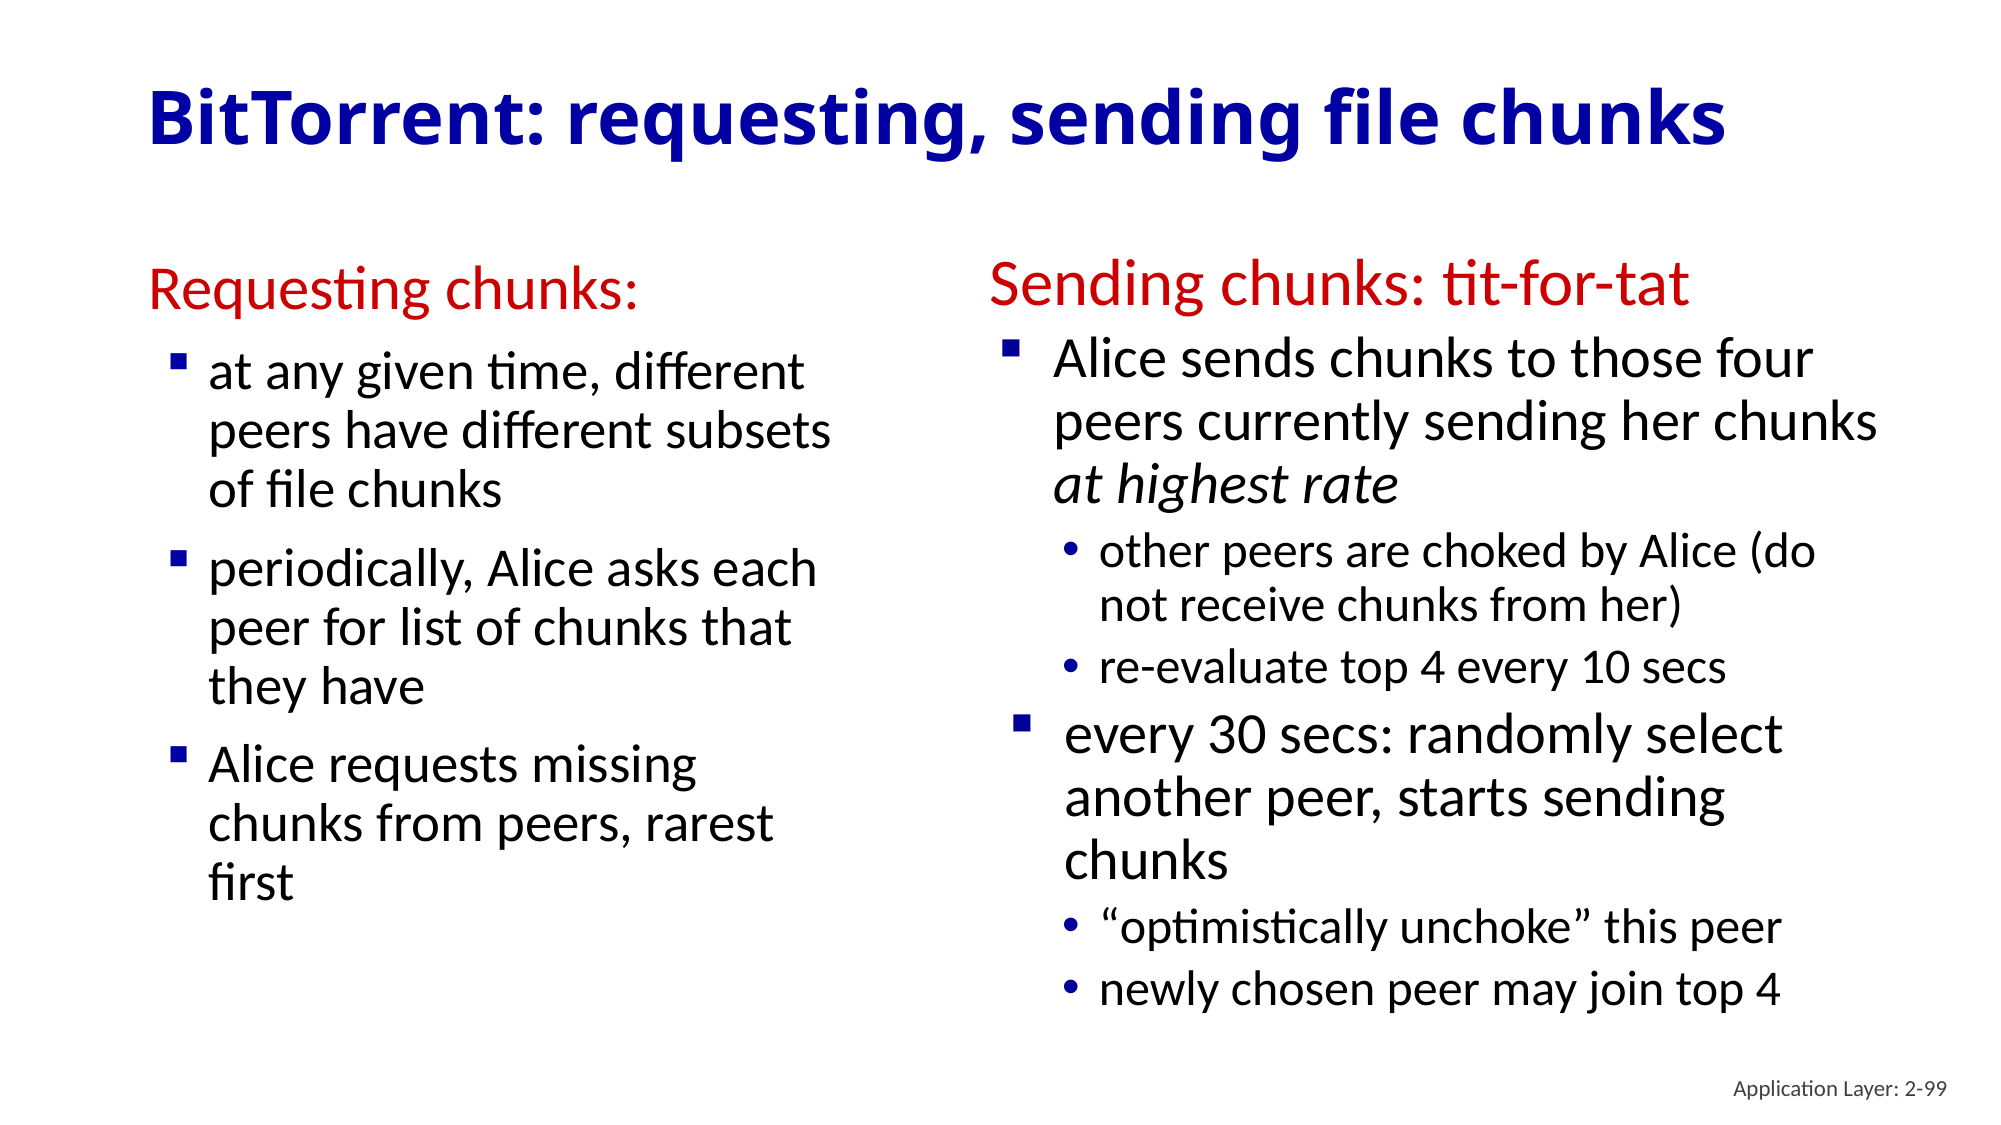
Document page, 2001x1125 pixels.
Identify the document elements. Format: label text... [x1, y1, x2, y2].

text_box Requesting chunks: at any given time, different peers have different subsets of file chunks periodically, Alice asks each peer for list of chunks that they have Alice requests missing chunks from peers, rarest first [131, 247, 873, 924]
slide_number Application Layer: 2-99 [1512, 1056, 1963, 1117]
text_box Sending chunks: tit-for-tat Alice sends chunks to those four peers currently sending her chunks at highest rate other peers are choked by Alice (do not receive chunks from her) re-evaluate top 4 every 10 secs every 30 secs: randomly select another peer, starts sending chunks “optimistically unchoke” this peer newly chosen peer may join top 4 [972, 231, 1910, 1059]
title BitTorrent: requesting, sending file chunks [131, 47, 1856, 195]
